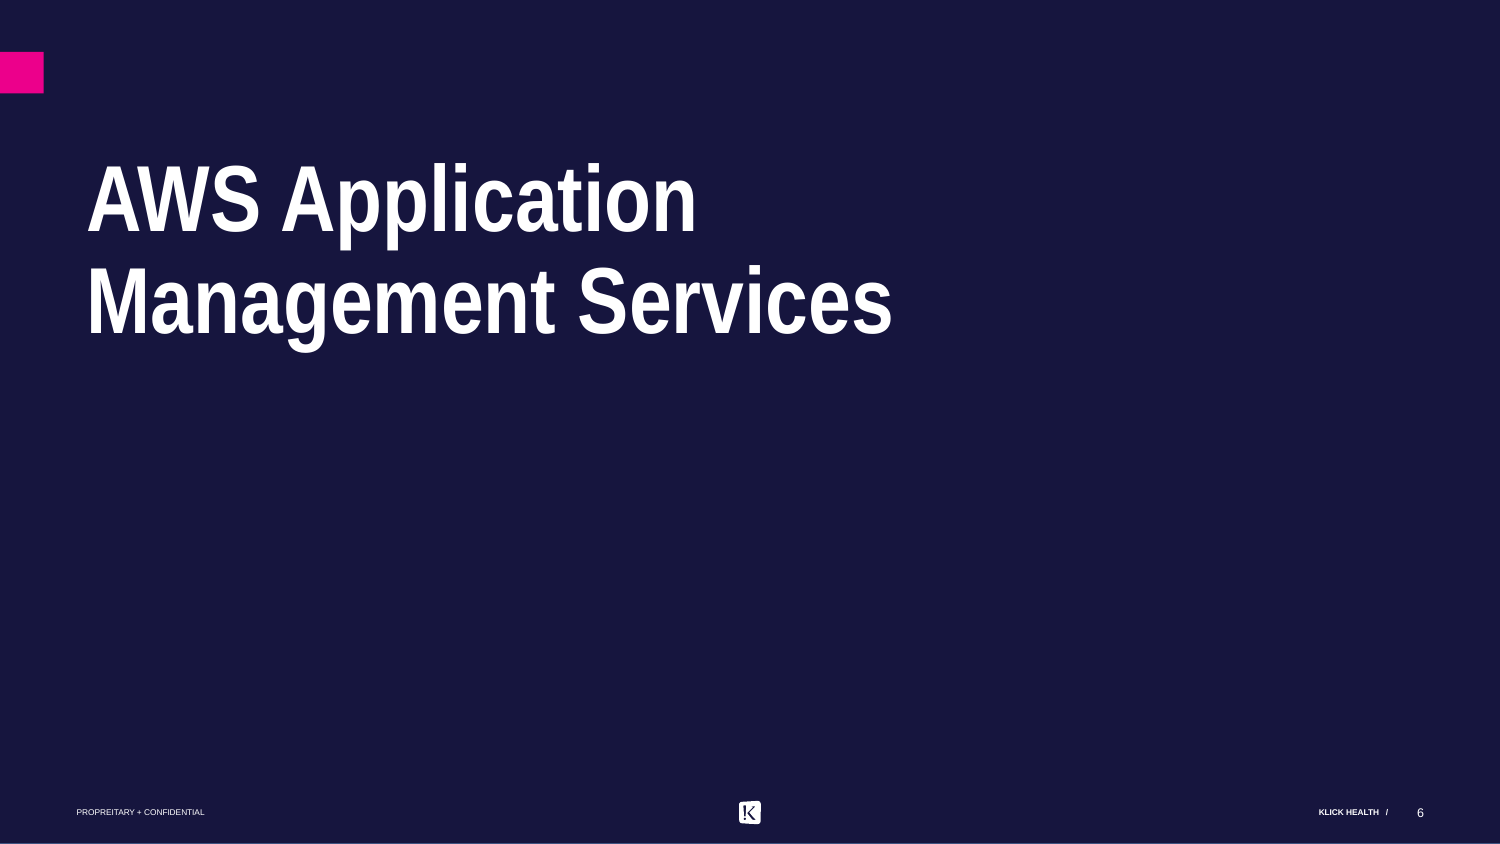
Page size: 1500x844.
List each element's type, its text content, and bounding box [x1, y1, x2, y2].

slide_number 6 [1401, 804, 1424, 820]
title AWS Application Management Services [75, 139, 1117, 369]
